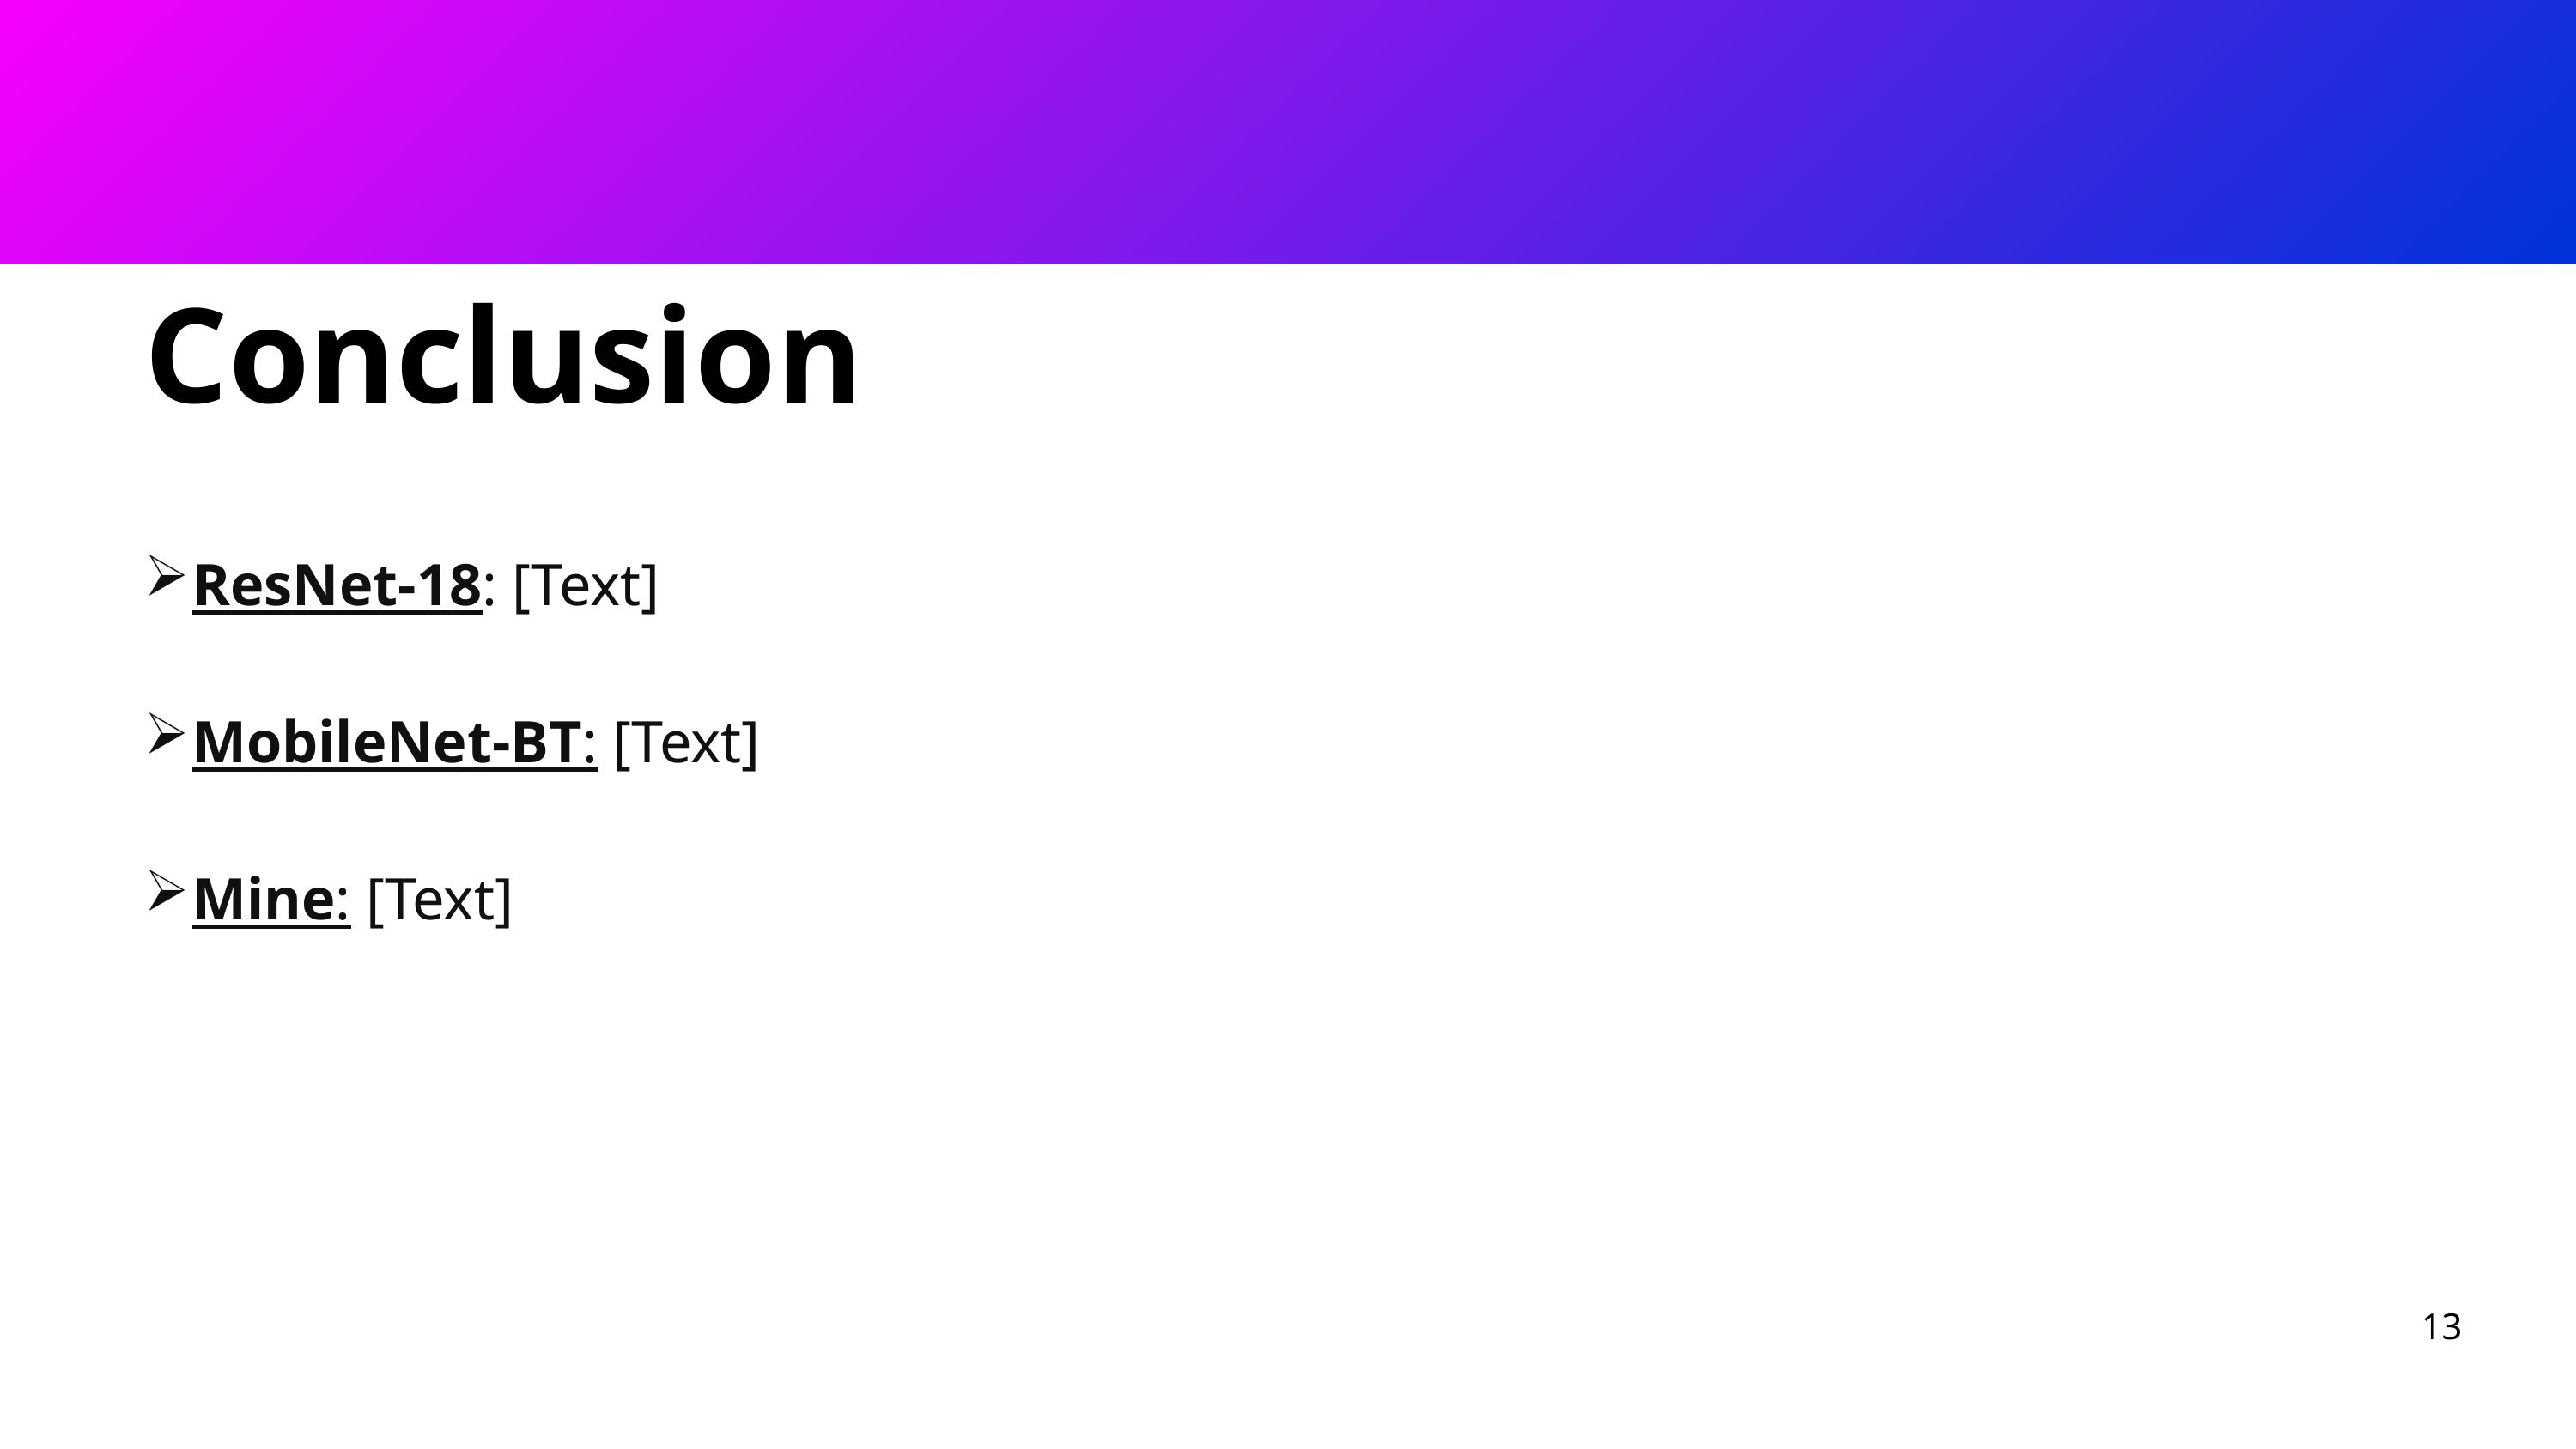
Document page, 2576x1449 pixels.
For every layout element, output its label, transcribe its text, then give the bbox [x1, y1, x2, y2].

text_box 13 [2421, 1296, 2463, 1348]
text_box ResNet-18: [Text] MobileNet-BT: [Text] Mine: [Text] [144, 564, 2409, 985]
text_box Conclusion [144, 274, 1328, 429]
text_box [0, 0, 2576, 264]
